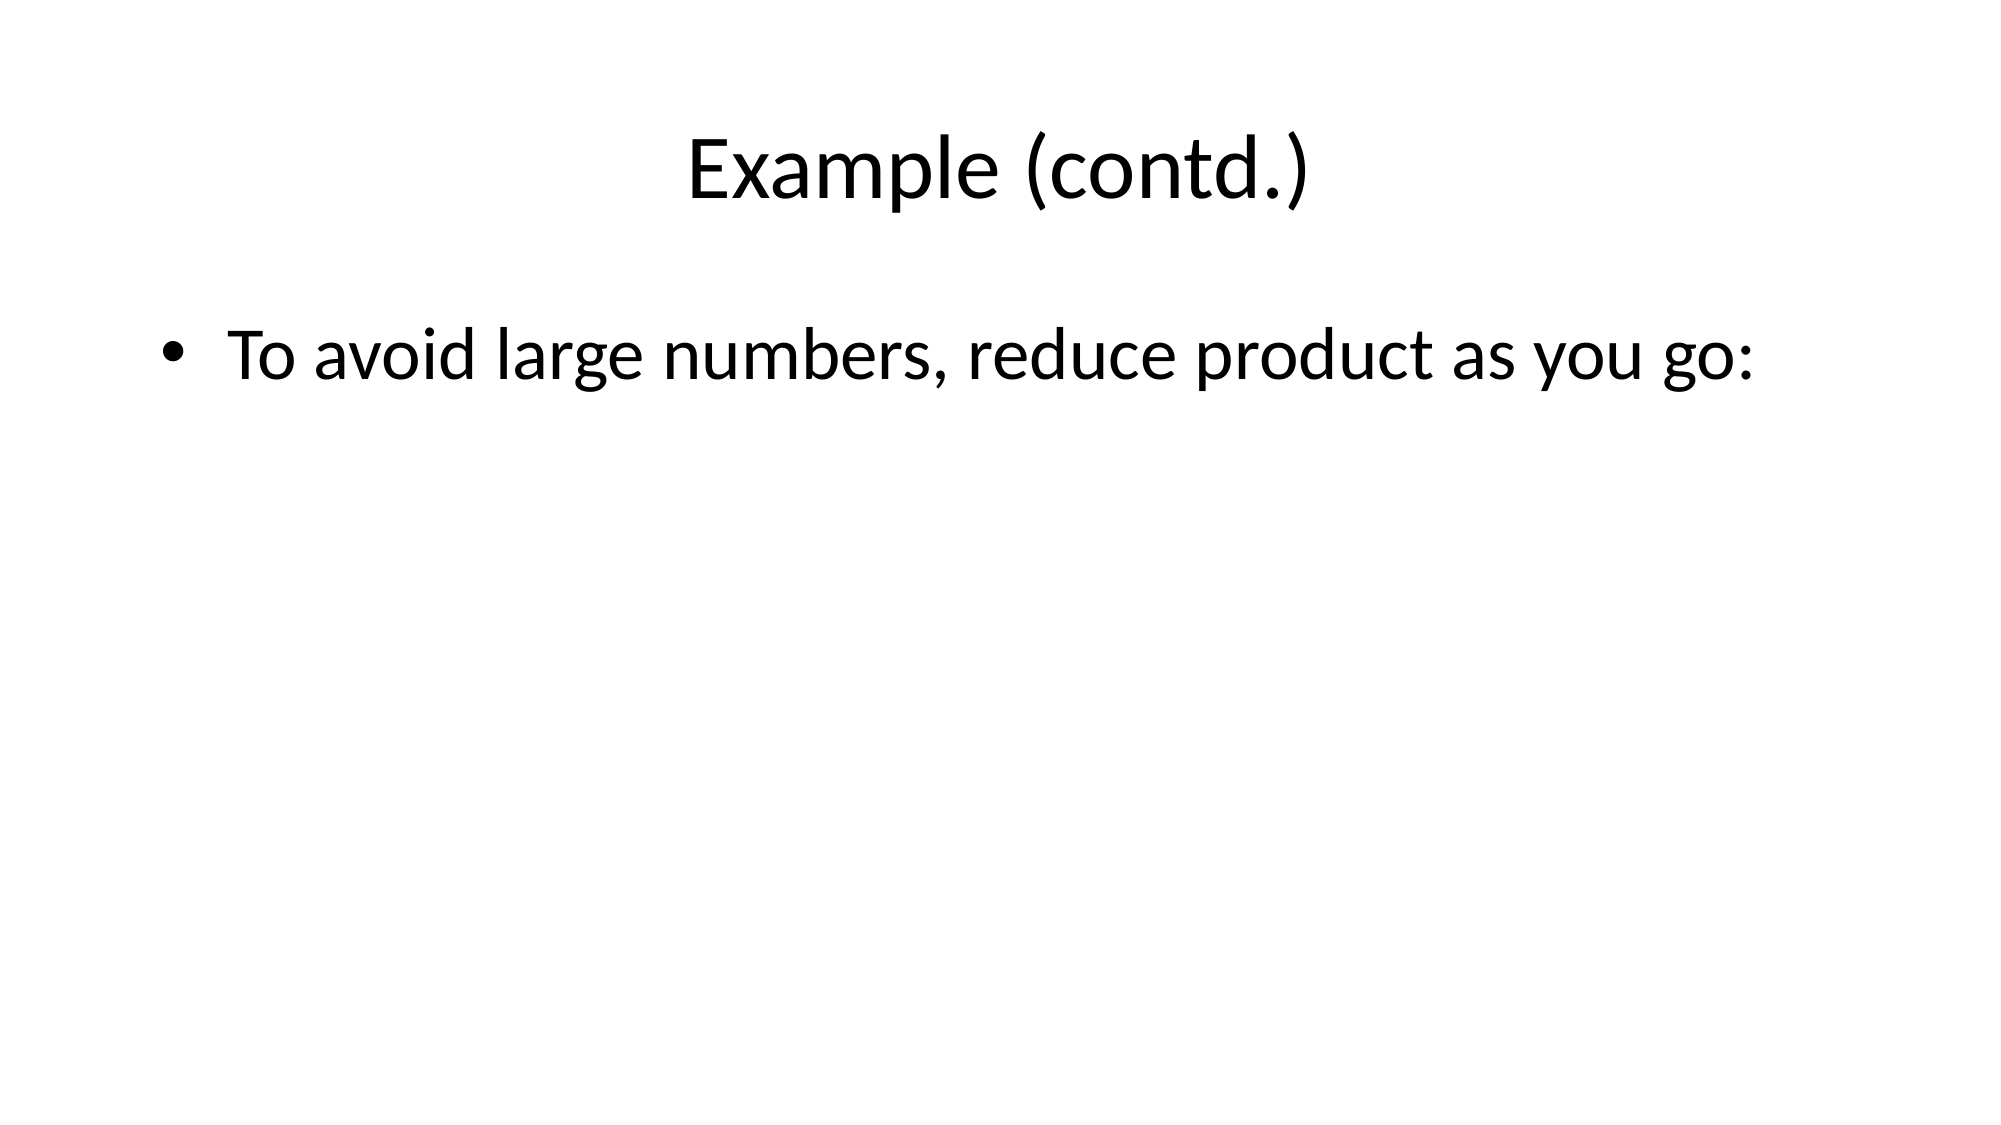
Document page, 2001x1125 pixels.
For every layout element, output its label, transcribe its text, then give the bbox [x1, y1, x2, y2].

title Example (contd.) [137, 59, 1863, 278]
